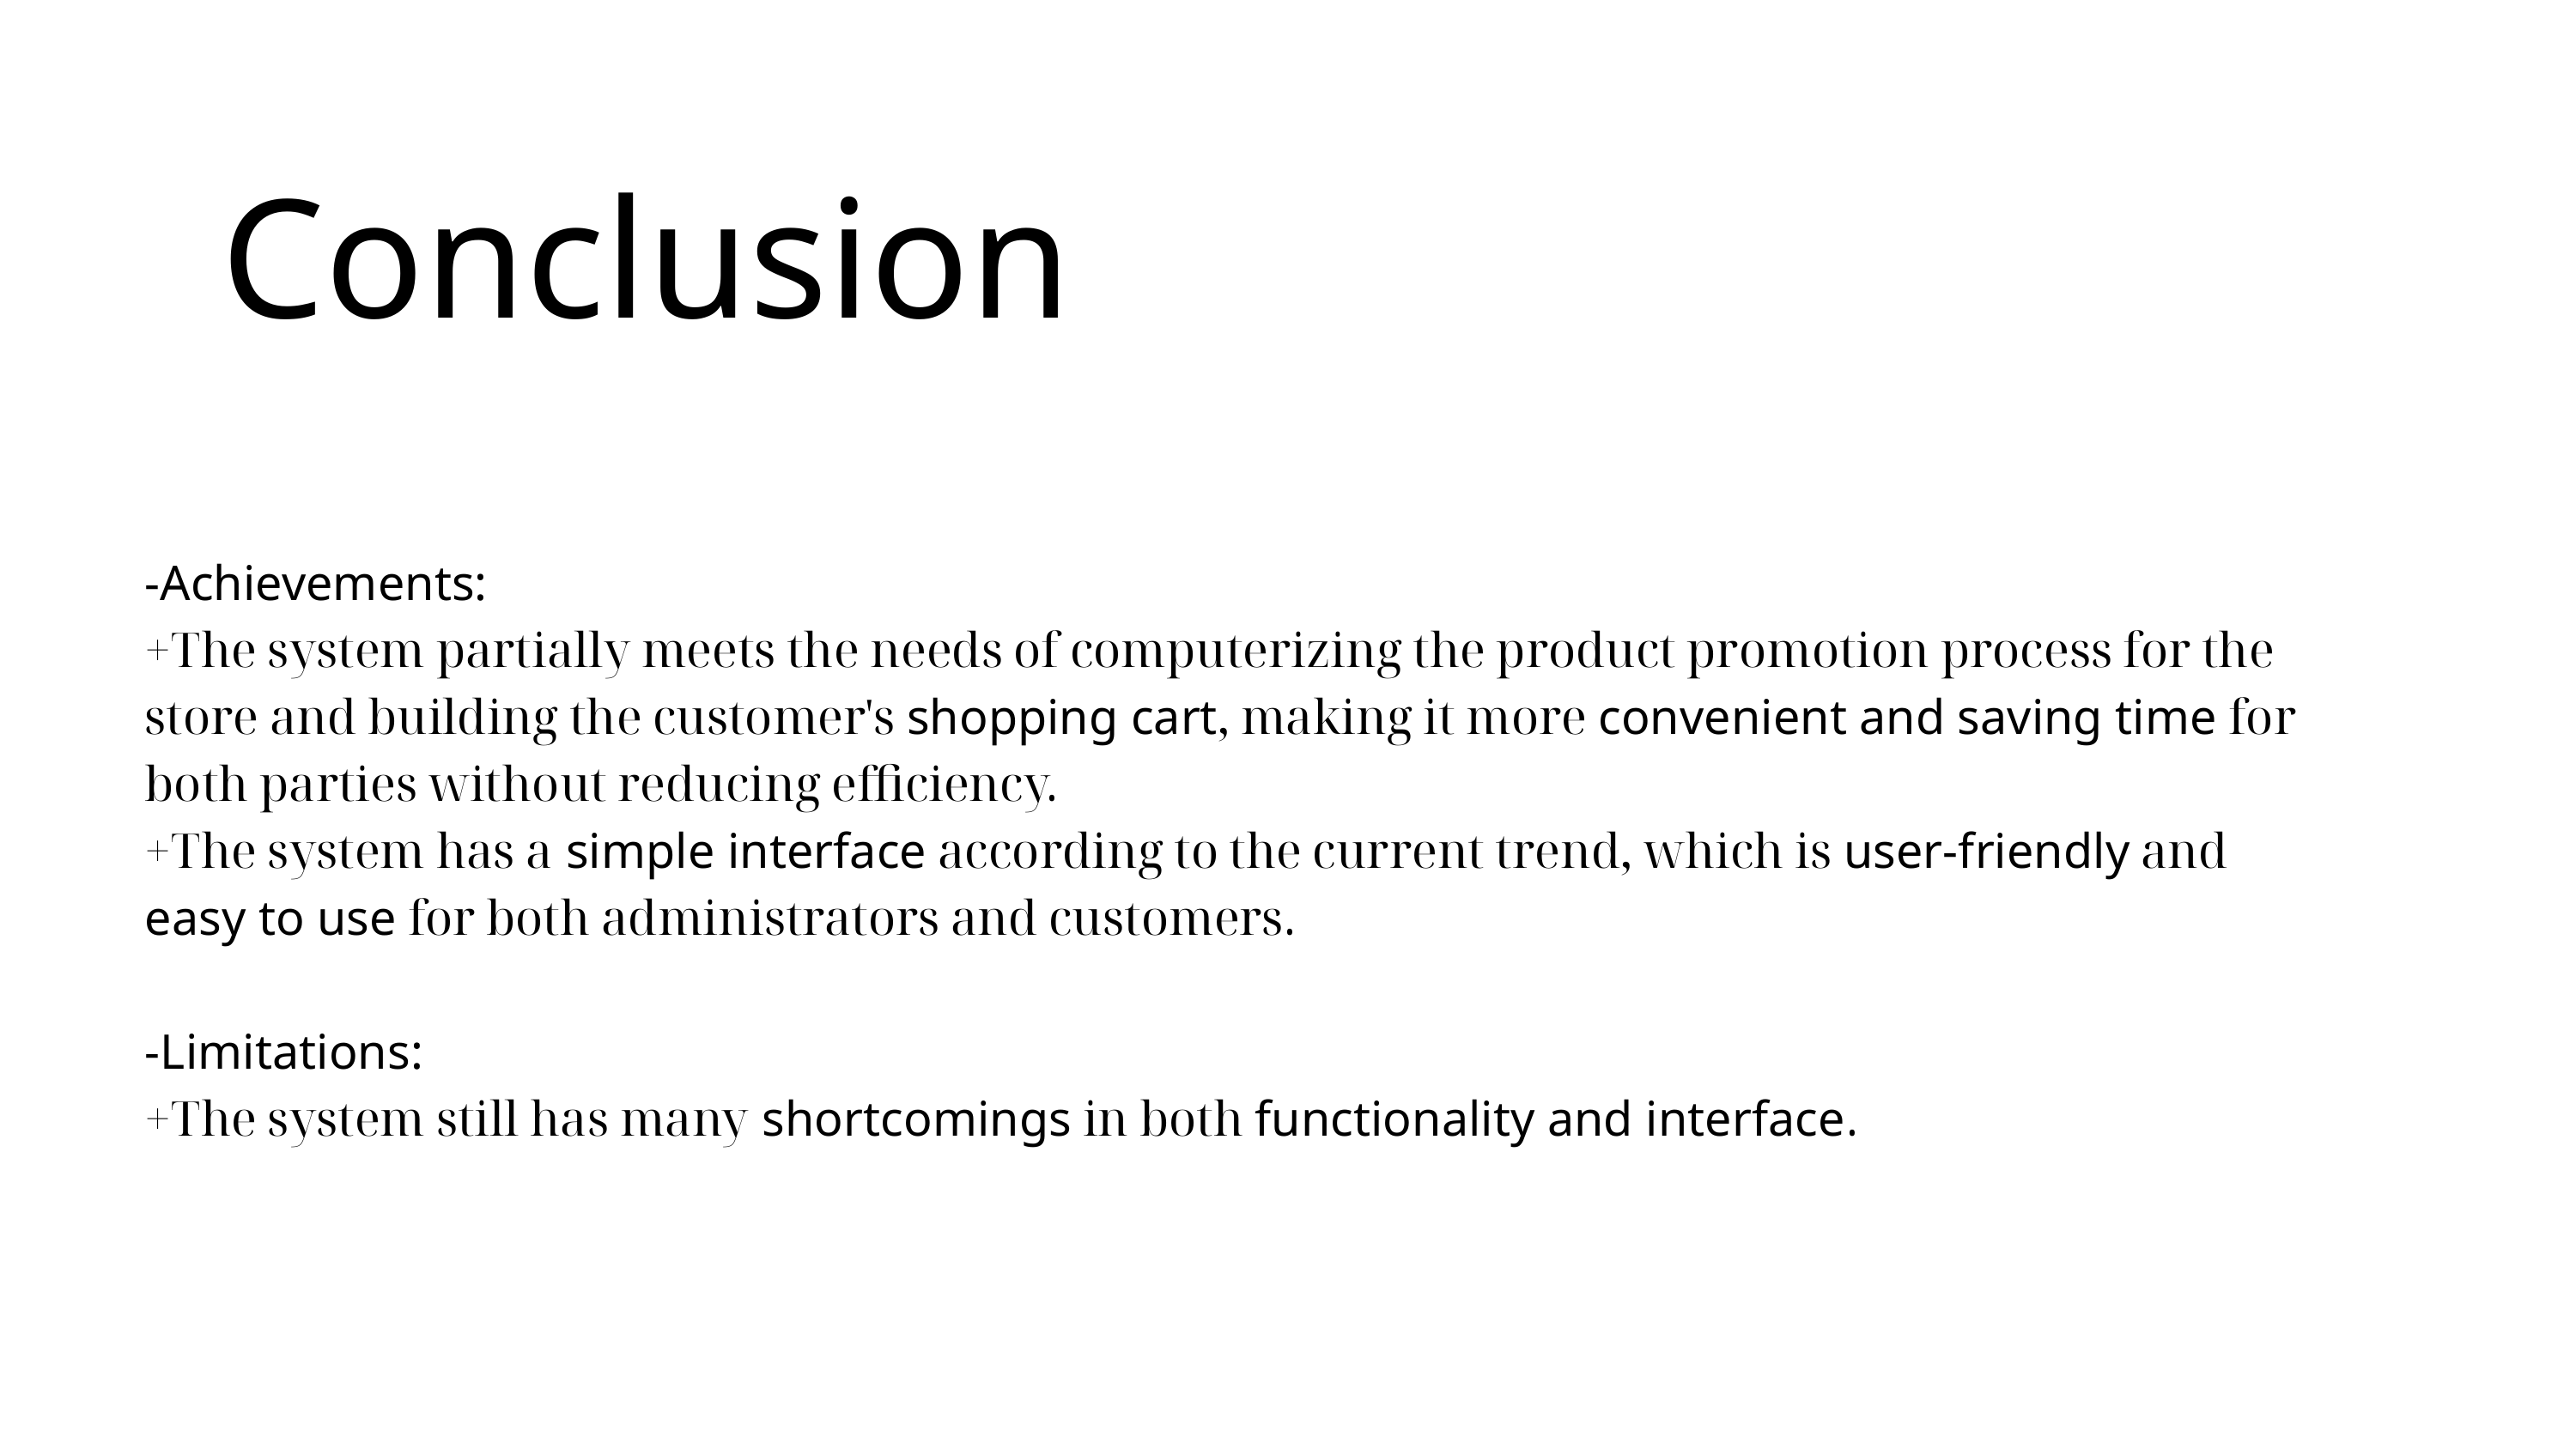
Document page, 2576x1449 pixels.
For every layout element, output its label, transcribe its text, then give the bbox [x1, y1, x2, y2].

text_box Conclusion [144, 120, 1149, 351]
text_box -Achievements: +The system partially meets the needs of computerizing the product promotion process for the store and building the customer's shopping cart, making it more convenient and saving time for both parties without reducing efficiency. +The system has a simple interface according to the current trend, which is user-friendly and easy to use for both administrators and customers. -Limitations: +The system still has many shortcomings in both functionality and interface. [144, 476, 2338, 1213]
